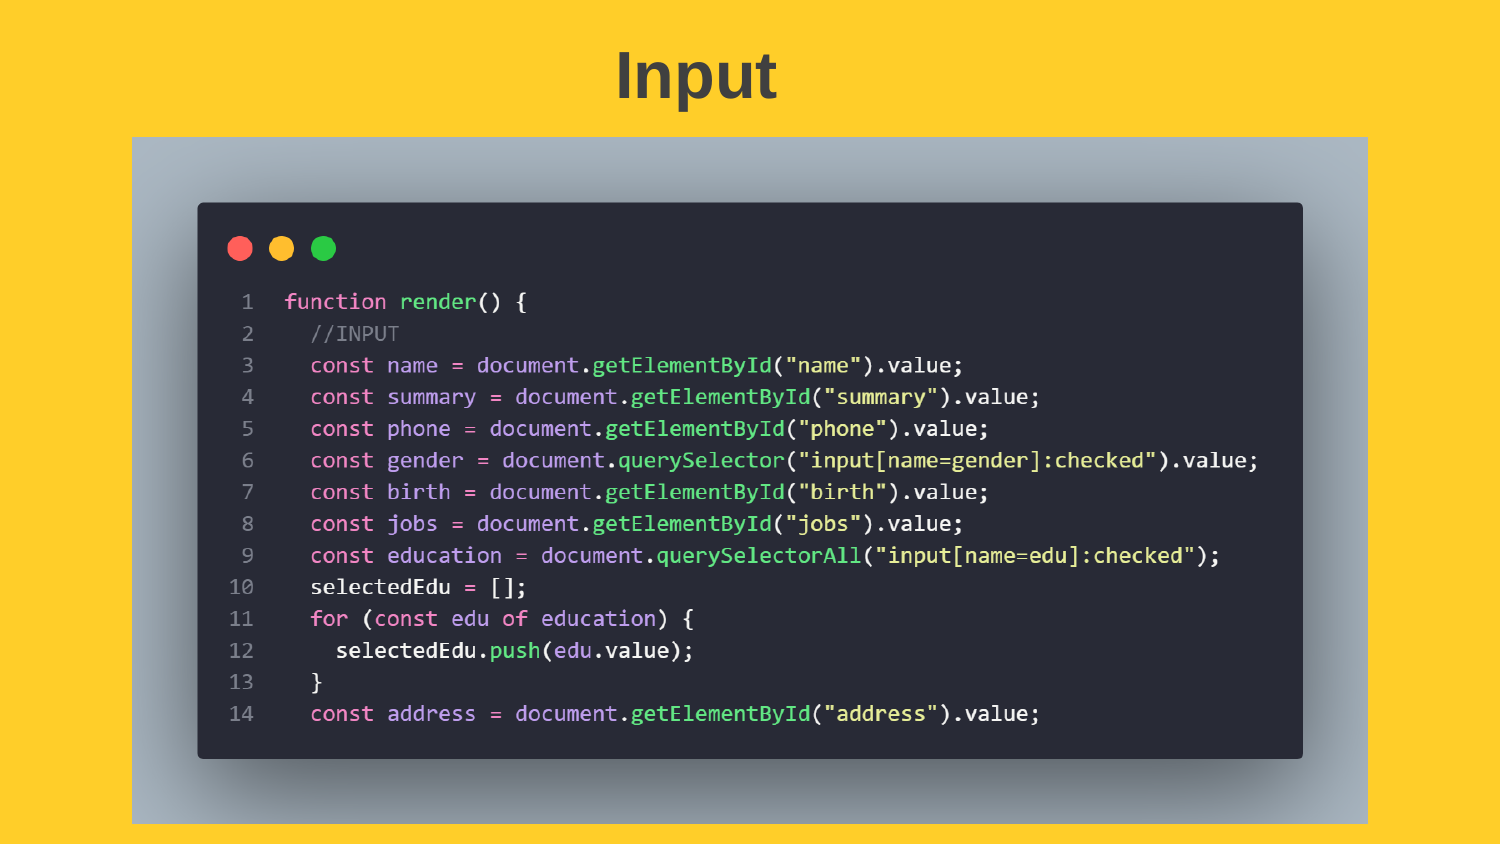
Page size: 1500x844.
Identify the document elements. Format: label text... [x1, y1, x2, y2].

text_box Input [301, 24, 1093, 135]
picture [132, 137, 1368, 824]
